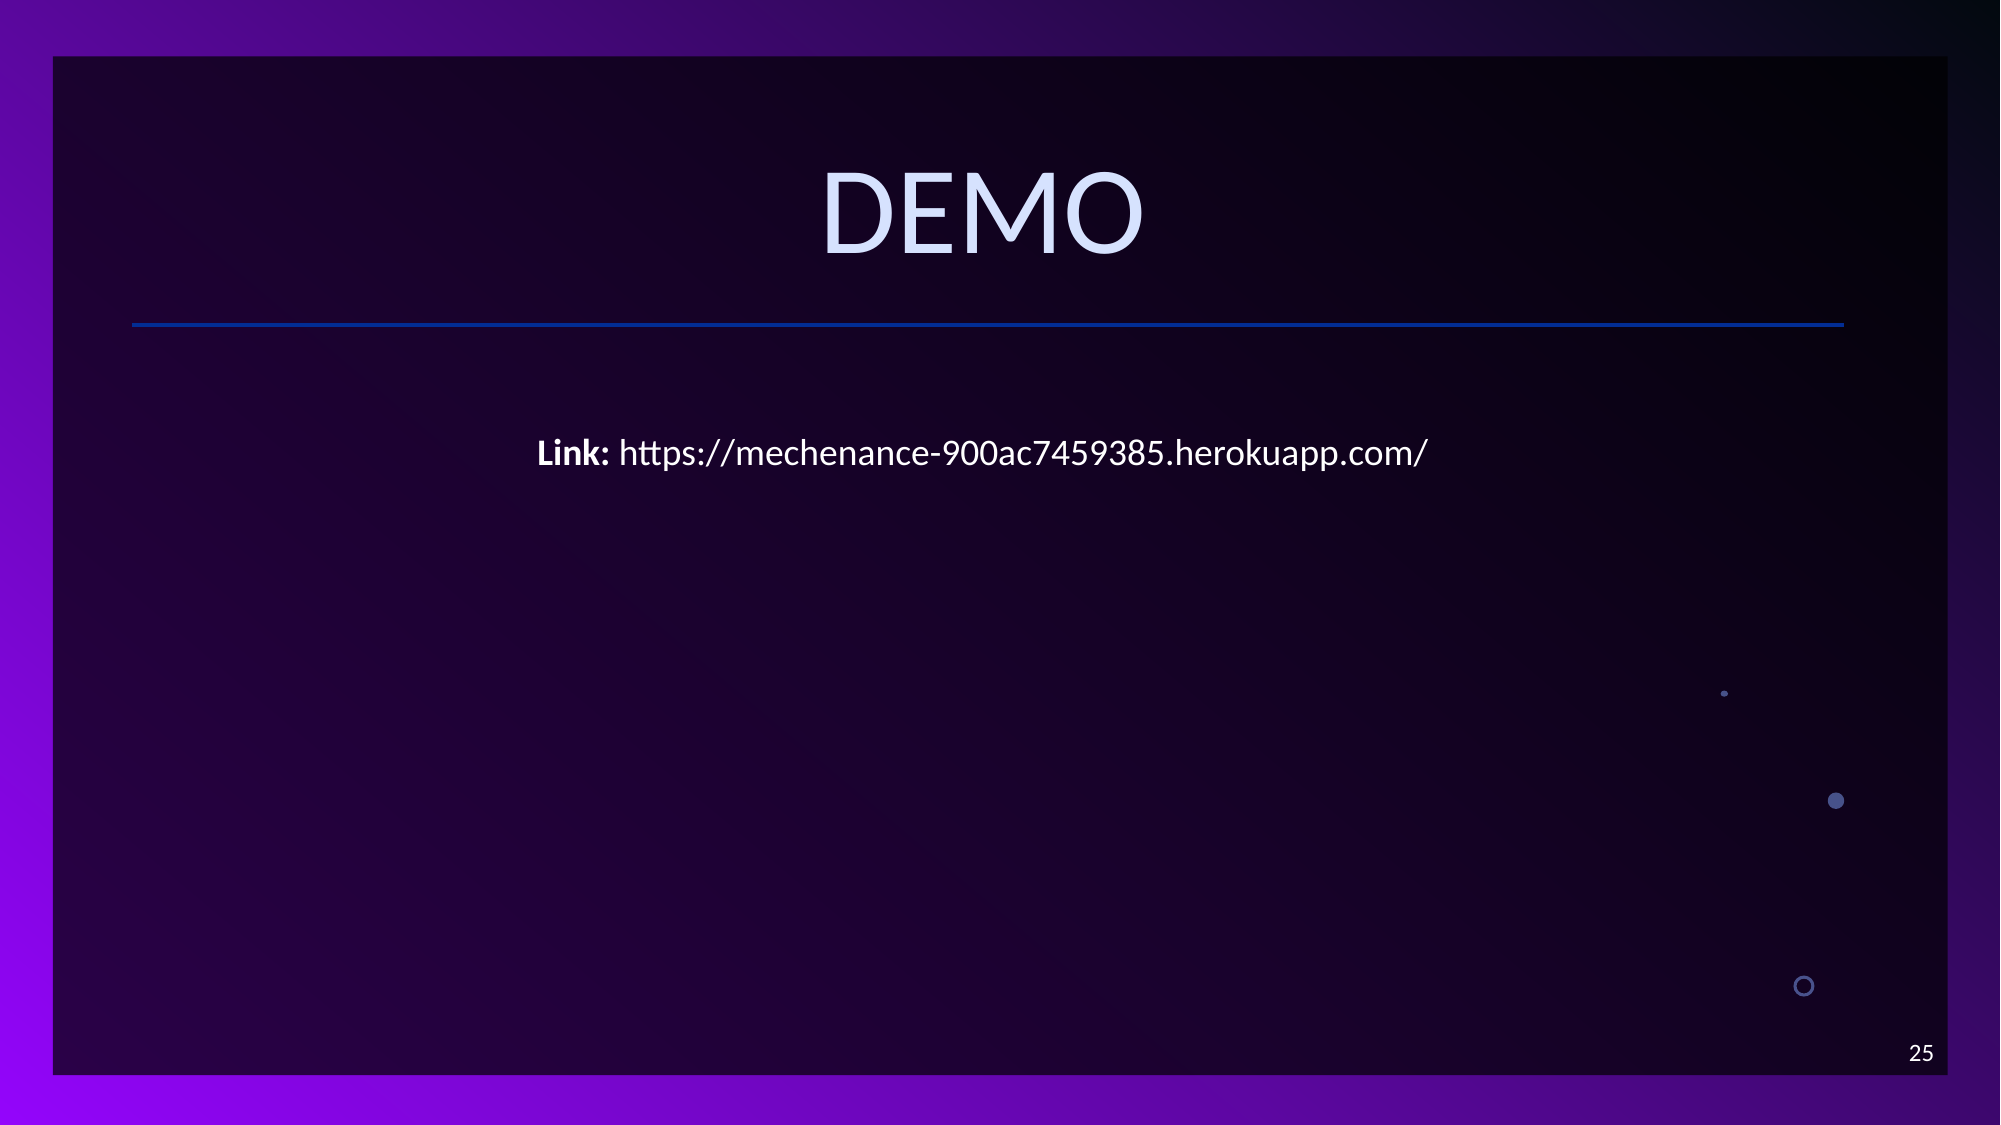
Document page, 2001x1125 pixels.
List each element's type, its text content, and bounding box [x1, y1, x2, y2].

list Link: https://mechenance-900ac7459385.herokuapp.com/ [121, 411, 1845, 500]
slide_number 25 [1499, 1021, 1950, 1082]
title DEMO [121, 70, 1845, 289]
